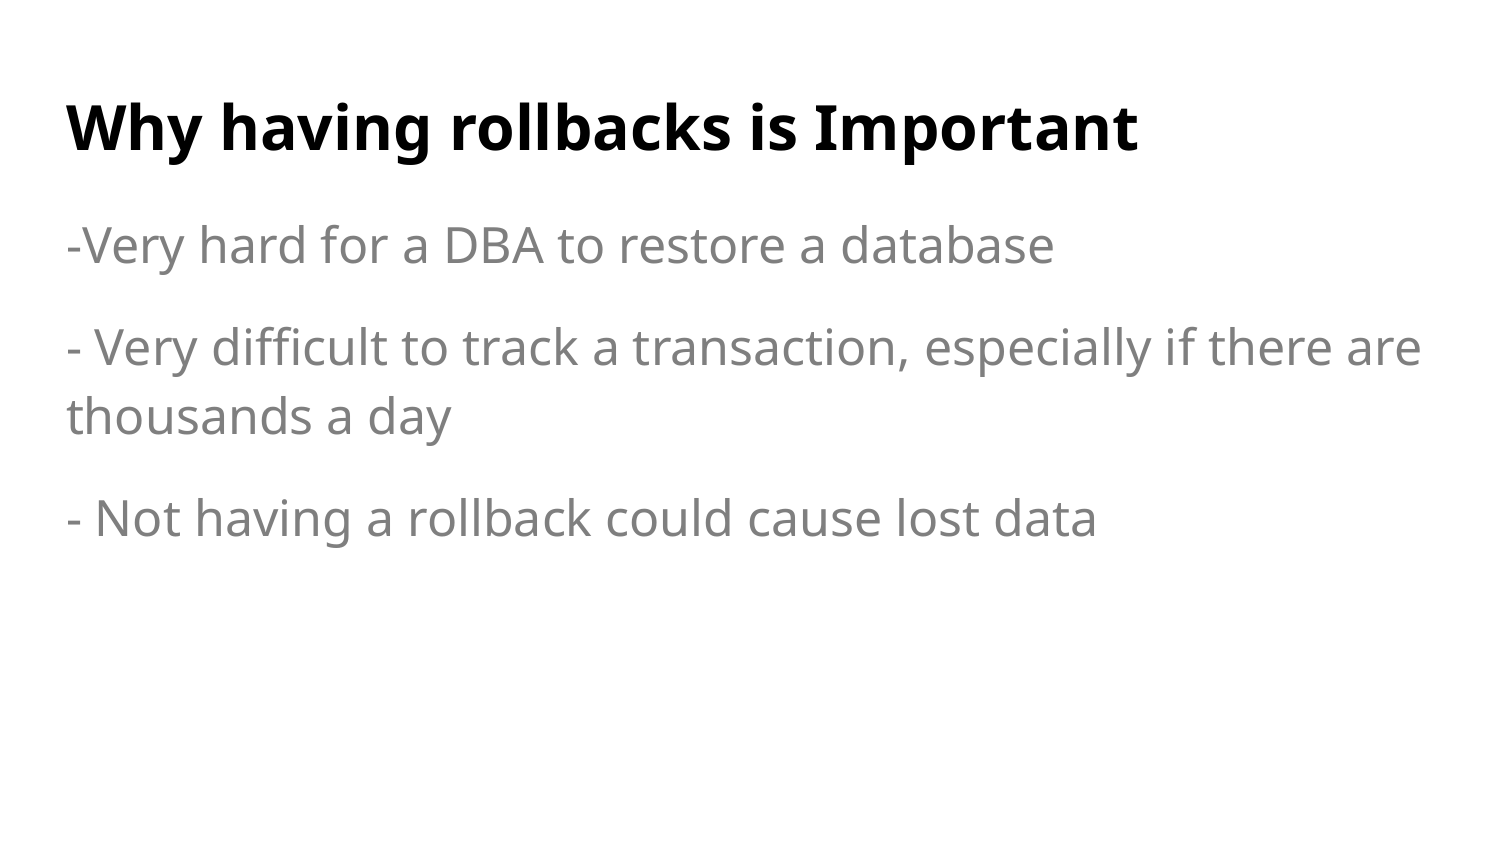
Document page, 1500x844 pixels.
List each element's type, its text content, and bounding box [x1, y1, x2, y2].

title Why having rollbacks is Important [51, 72, 1449, 176]
list -Very hard for a DBA to restore a database - Very difficult to track a transaction, especially if there are thousands a day - Not having a rollback could cause lost data [51, 189, 1449, 750]
